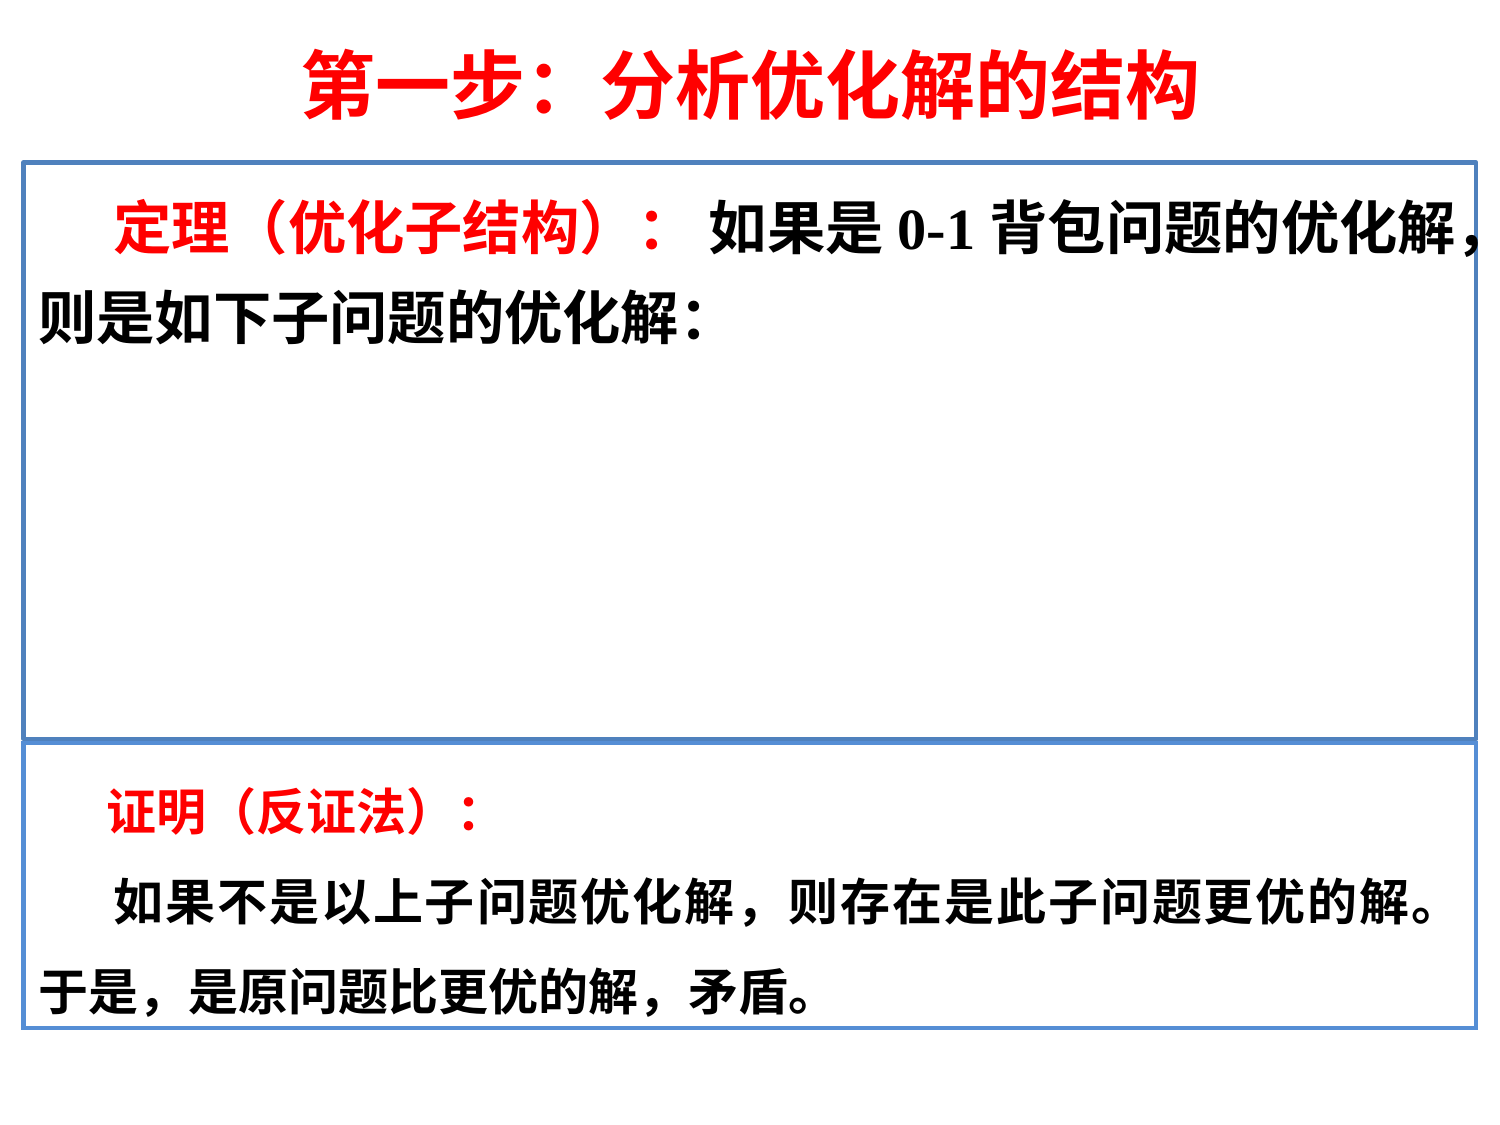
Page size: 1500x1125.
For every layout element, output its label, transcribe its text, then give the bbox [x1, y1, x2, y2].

text_box 第一步：分析优化解的结构 [0, 31, 1500, 137]
